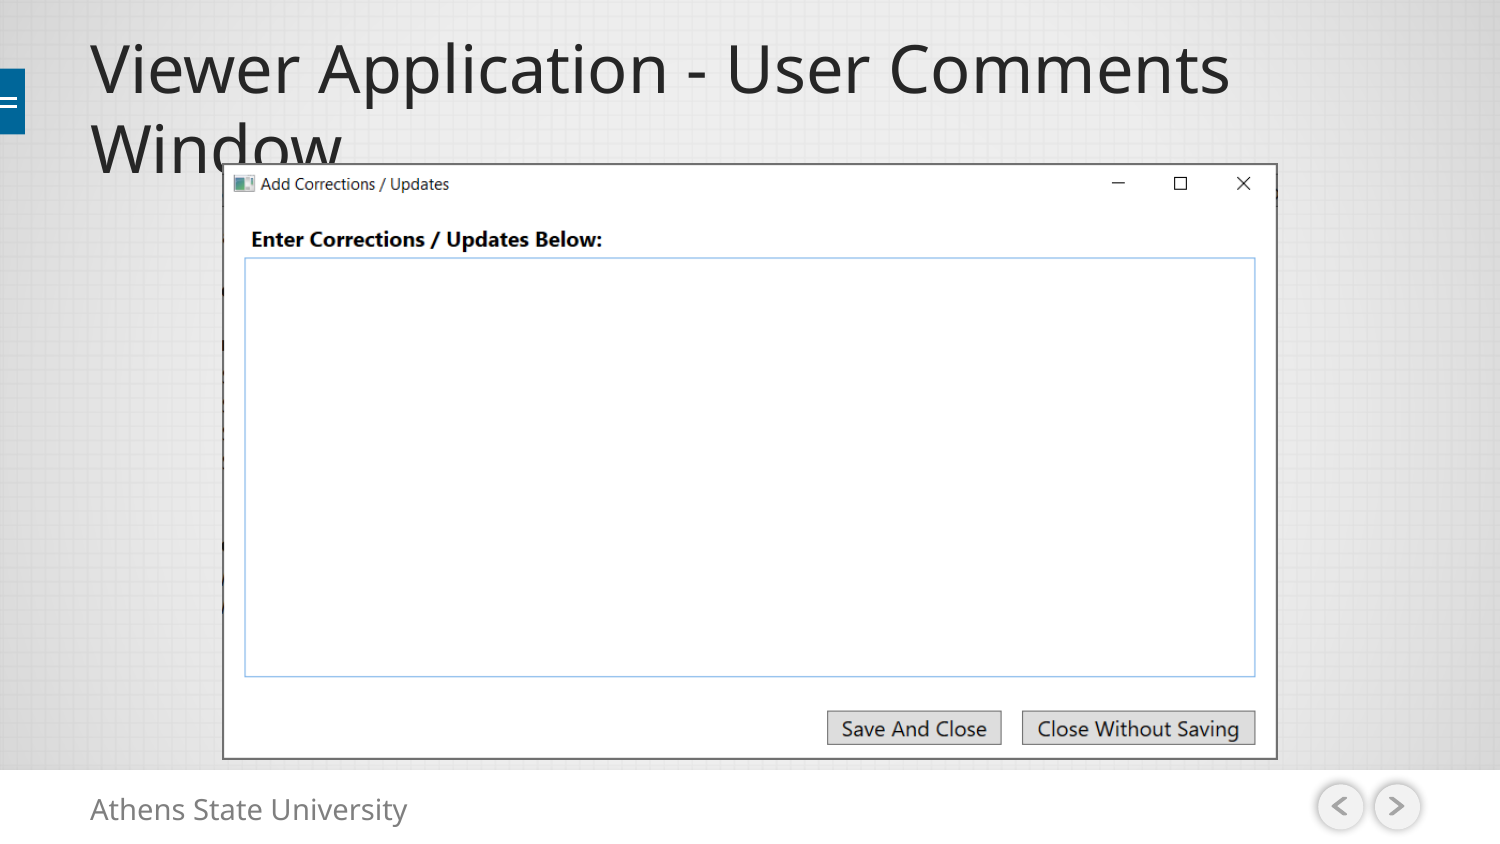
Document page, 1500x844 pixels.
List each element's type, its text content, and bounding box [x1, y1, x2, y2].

footer Athens State University [75, 784, 1163, 833]
title Viewer Application - User Comments Window [75, 71, 1425, 142]
picture [0, 0, 1500, 770]
